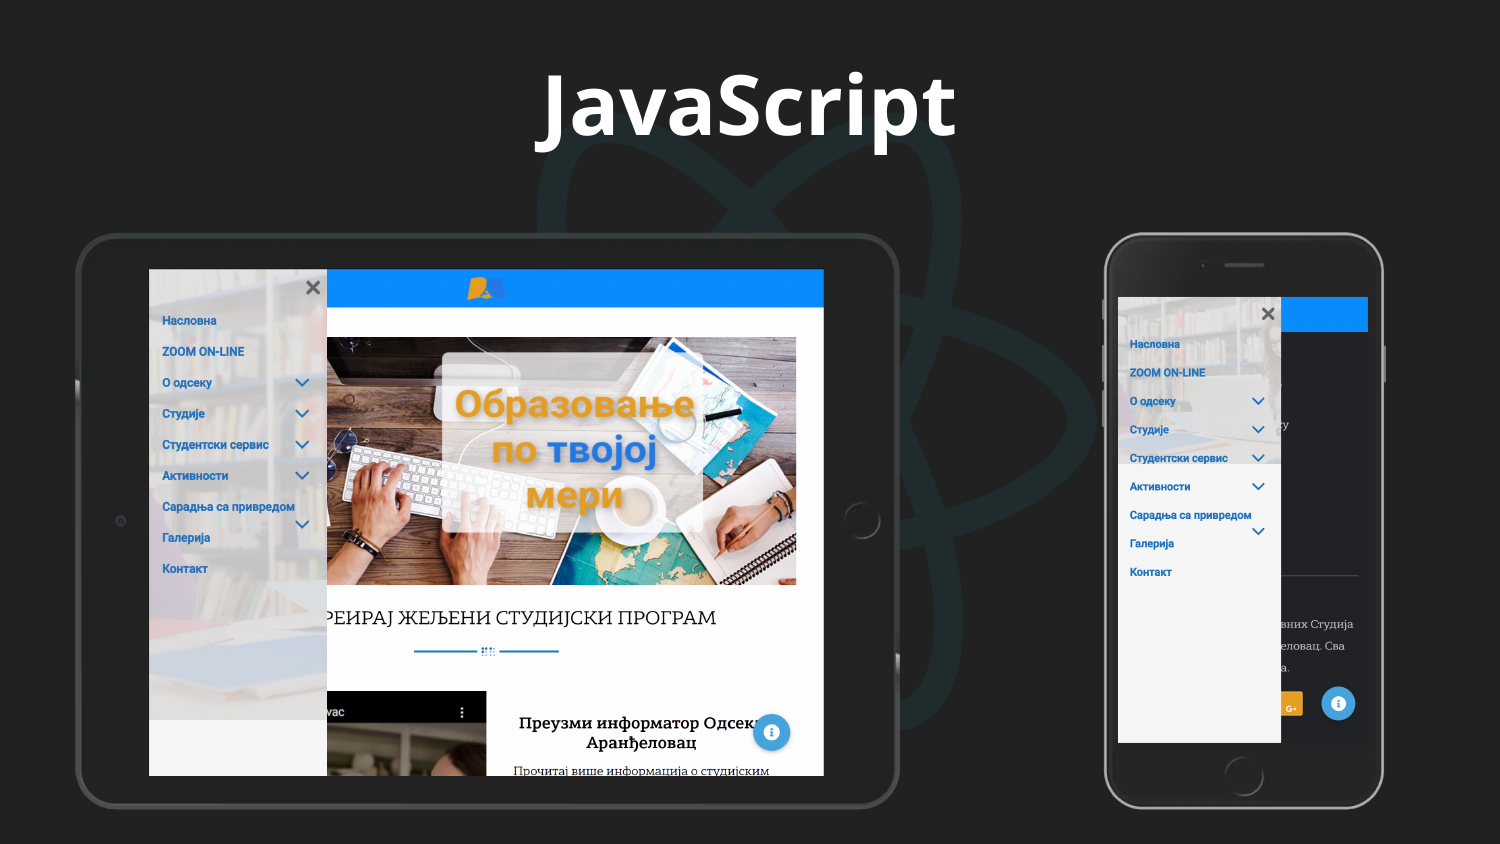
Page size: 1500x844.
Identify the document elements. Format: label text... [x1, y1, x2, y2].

picture [74, 232, 901, 811]
text_box JavaScript [415, 37, 1085, 168]
picture [1102, 232, 1387, 811]
